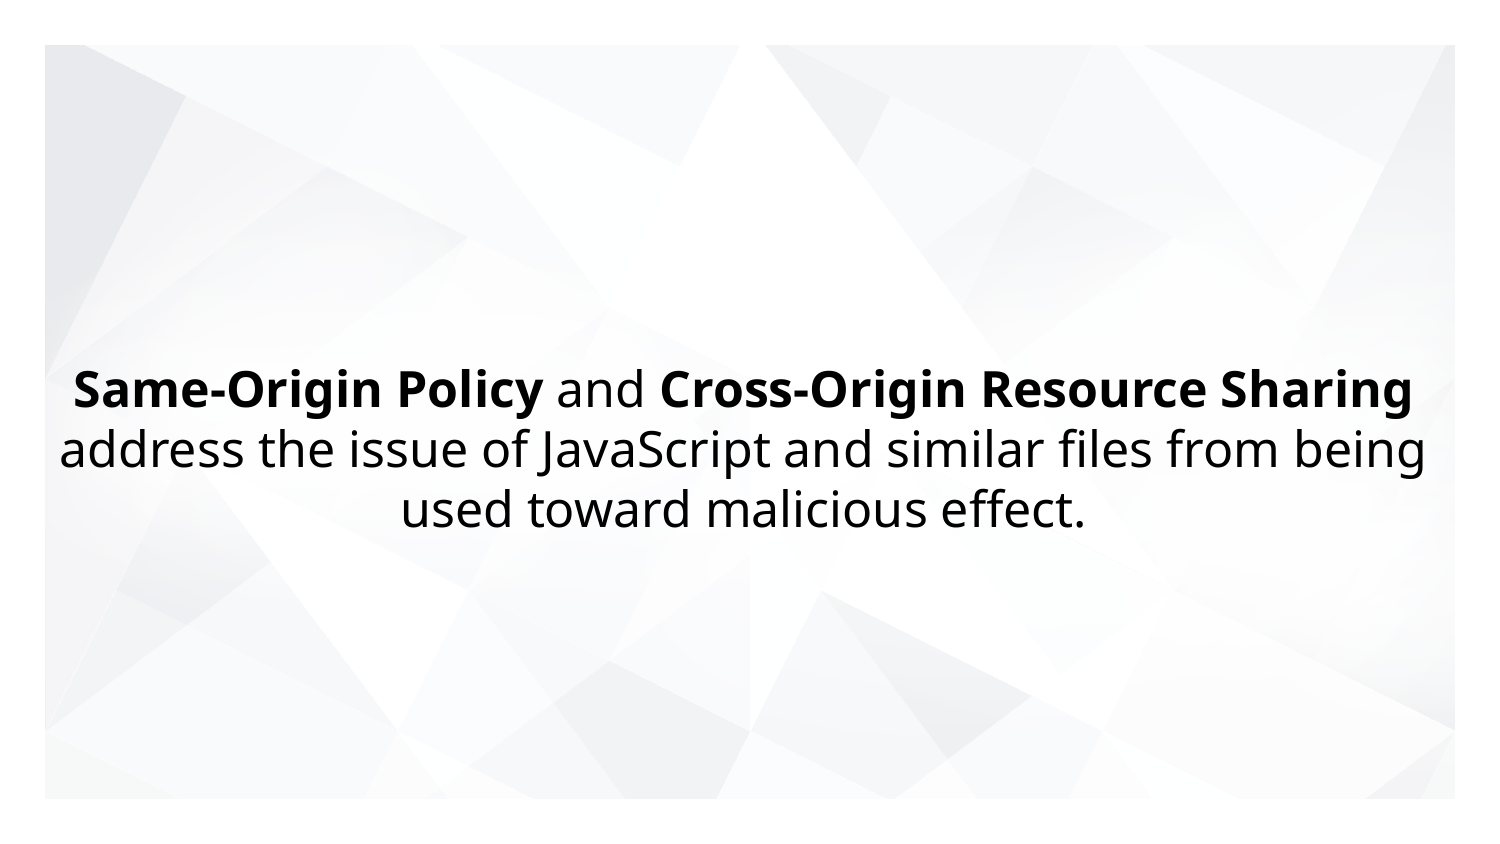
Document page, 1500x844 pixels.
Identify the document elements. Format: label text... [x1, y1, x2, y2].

picture [45, 45, 1455, 799]
title Same-Origin Policy and Cross-Origin Resource Sharing address the issue of JavaScript and similar files from being used toward malicious effect. [38, 342, 1449, 473]
